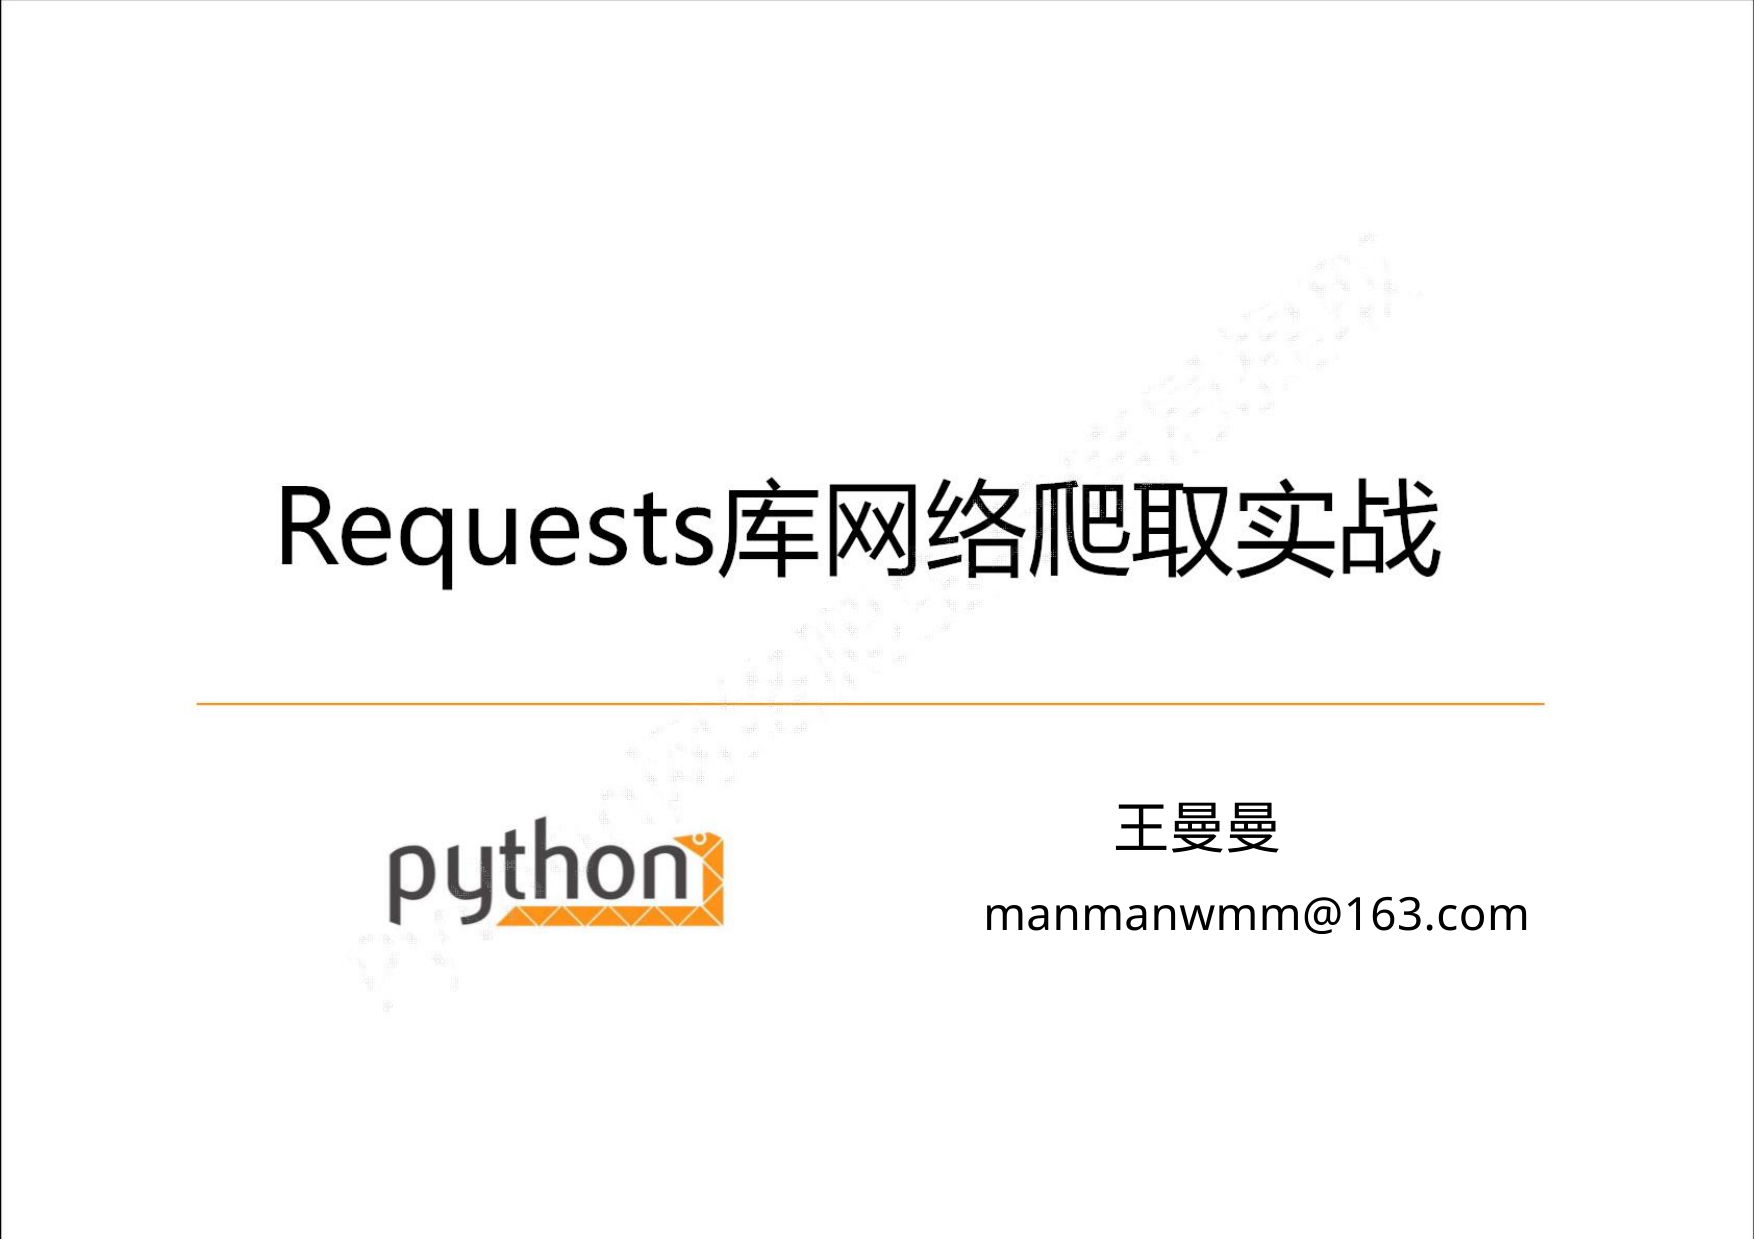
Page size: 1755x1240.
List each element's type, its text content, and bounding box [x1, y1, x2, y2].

text_box [0, 0, 1754, 1239]
text_box manmanwmm@163.com [983, 879, 1629, 941]
text_box 王曼曼 [1113, 785, 1359, 860]
